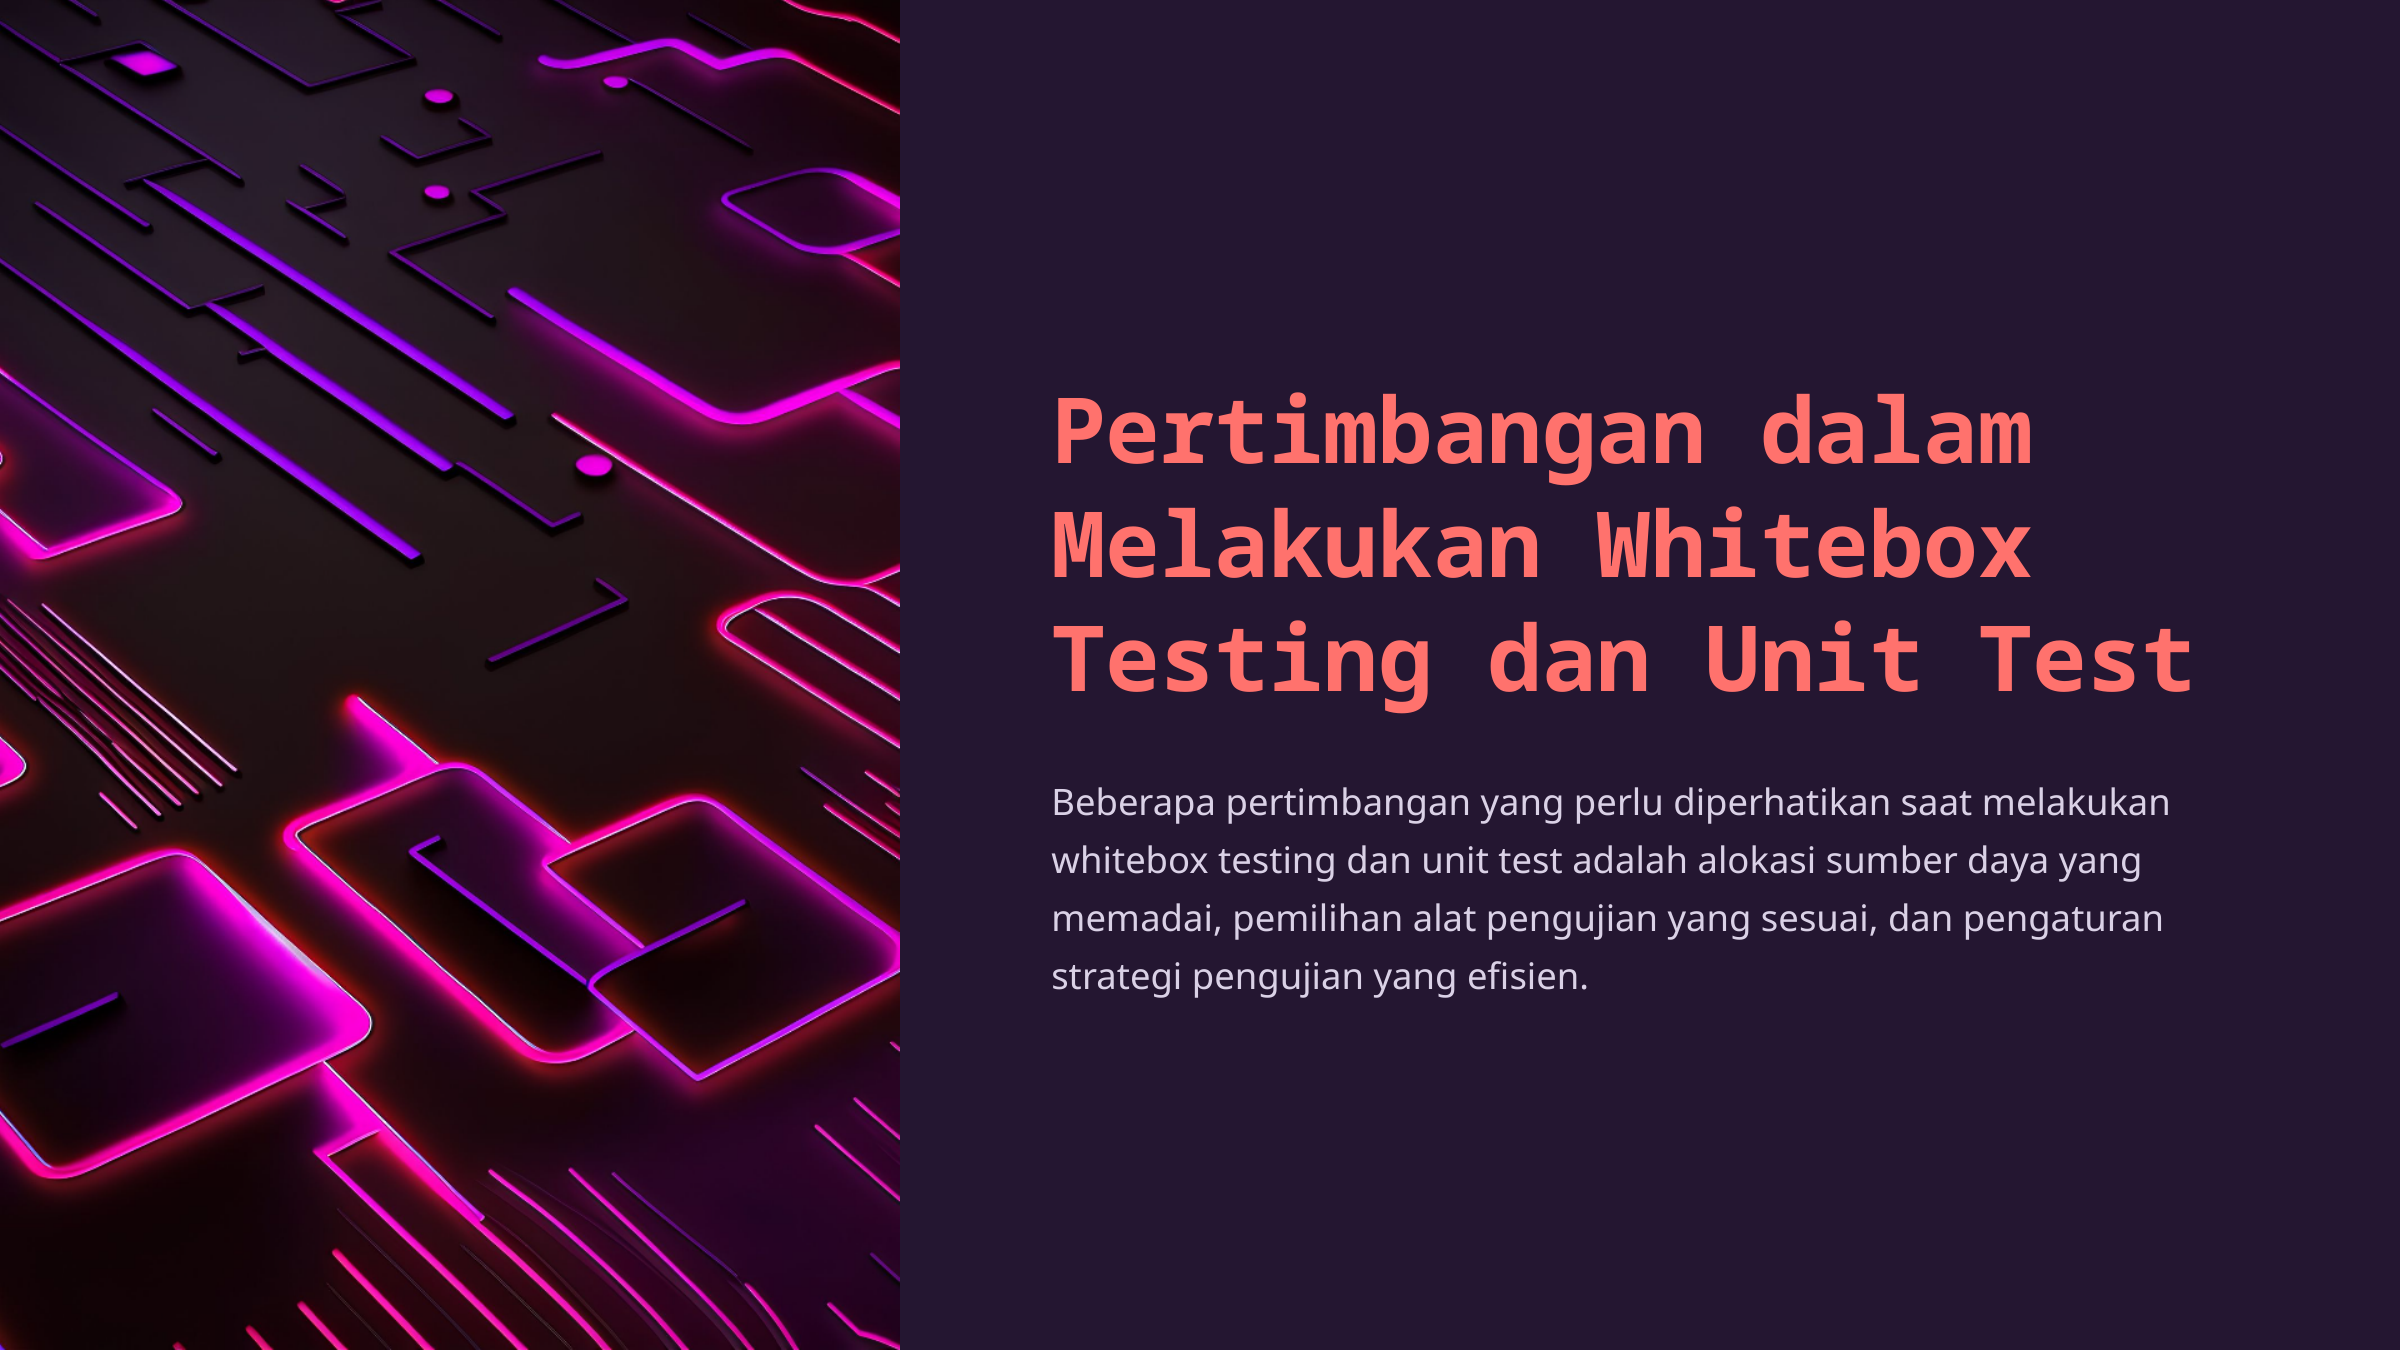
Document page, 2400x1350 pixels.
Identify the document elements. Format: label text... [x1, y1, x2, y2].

text_box Beberapa pertimbangan yang perlu diperhatikan saat melakukan whitebox testing dan unit test adalah alokasi sumber daya yang memadai, pemilihan alat pengujian yang sesuai, dan pengaturan strategi pengujian yang efisien. [1036, 756, 2264, 990]
text_box Pertimbangan dalam Melakukan Whitebox Testing dan Unit Test [1036, 360, 2264, 702]
picture [0, 0, 900, 1350]
text_box [900, 0, 2400, 1350]
